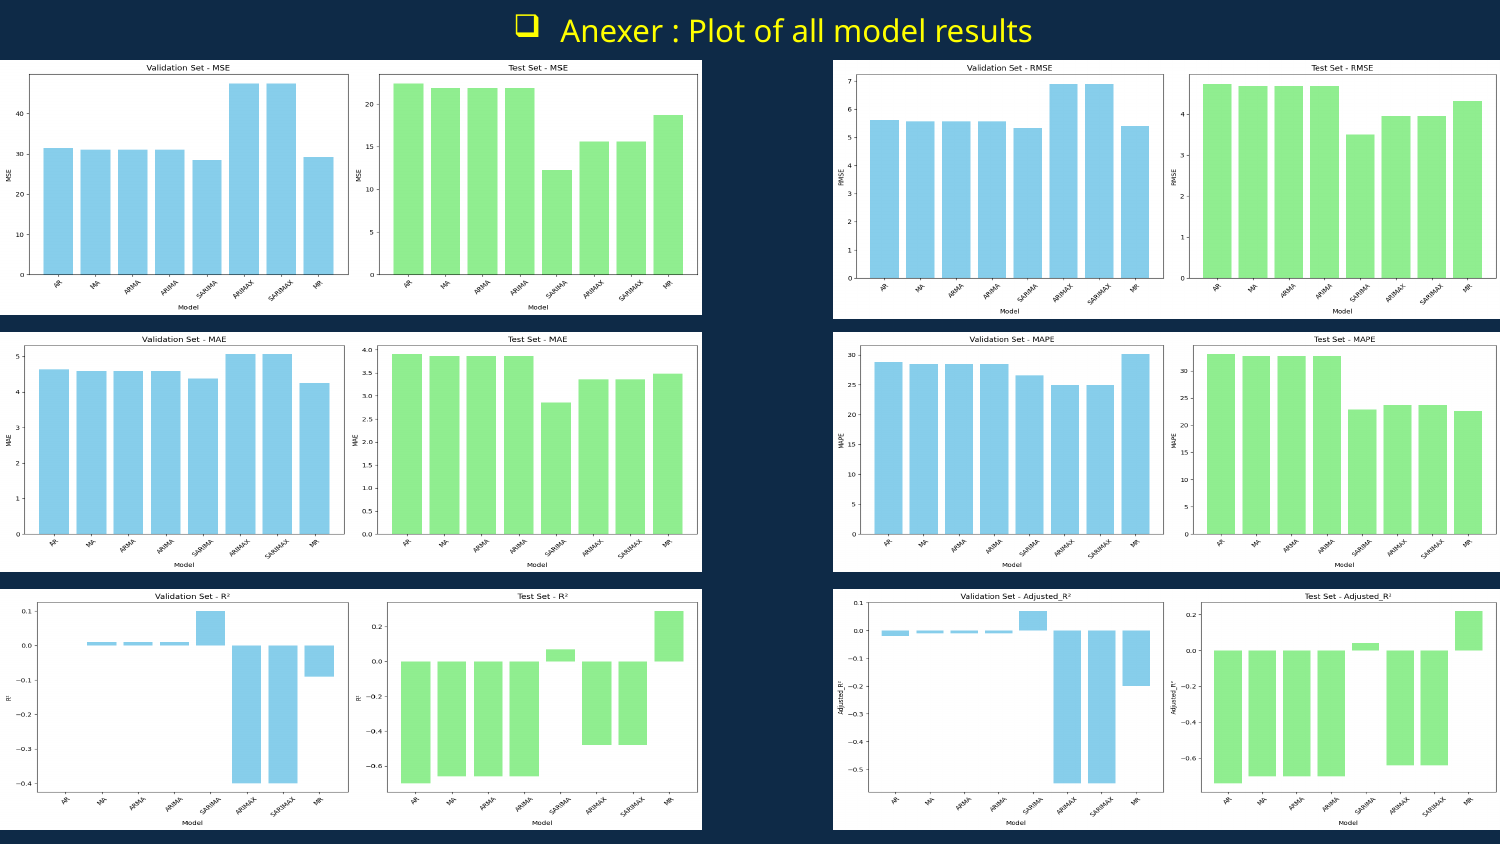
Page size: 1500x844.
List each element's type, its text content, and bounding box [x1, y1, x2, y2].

picture [833, 59, 1500, 320]
picture [0, 589, 702, 830]
picture [0, 59, 702, 315]
picture [833, 589, 1500, 830]
picture [833, 332, 1500, 572]
text_box Anexer : Plot of all model results [473, 4, 1220, 57]
picture [0, 332, 702, 572]
